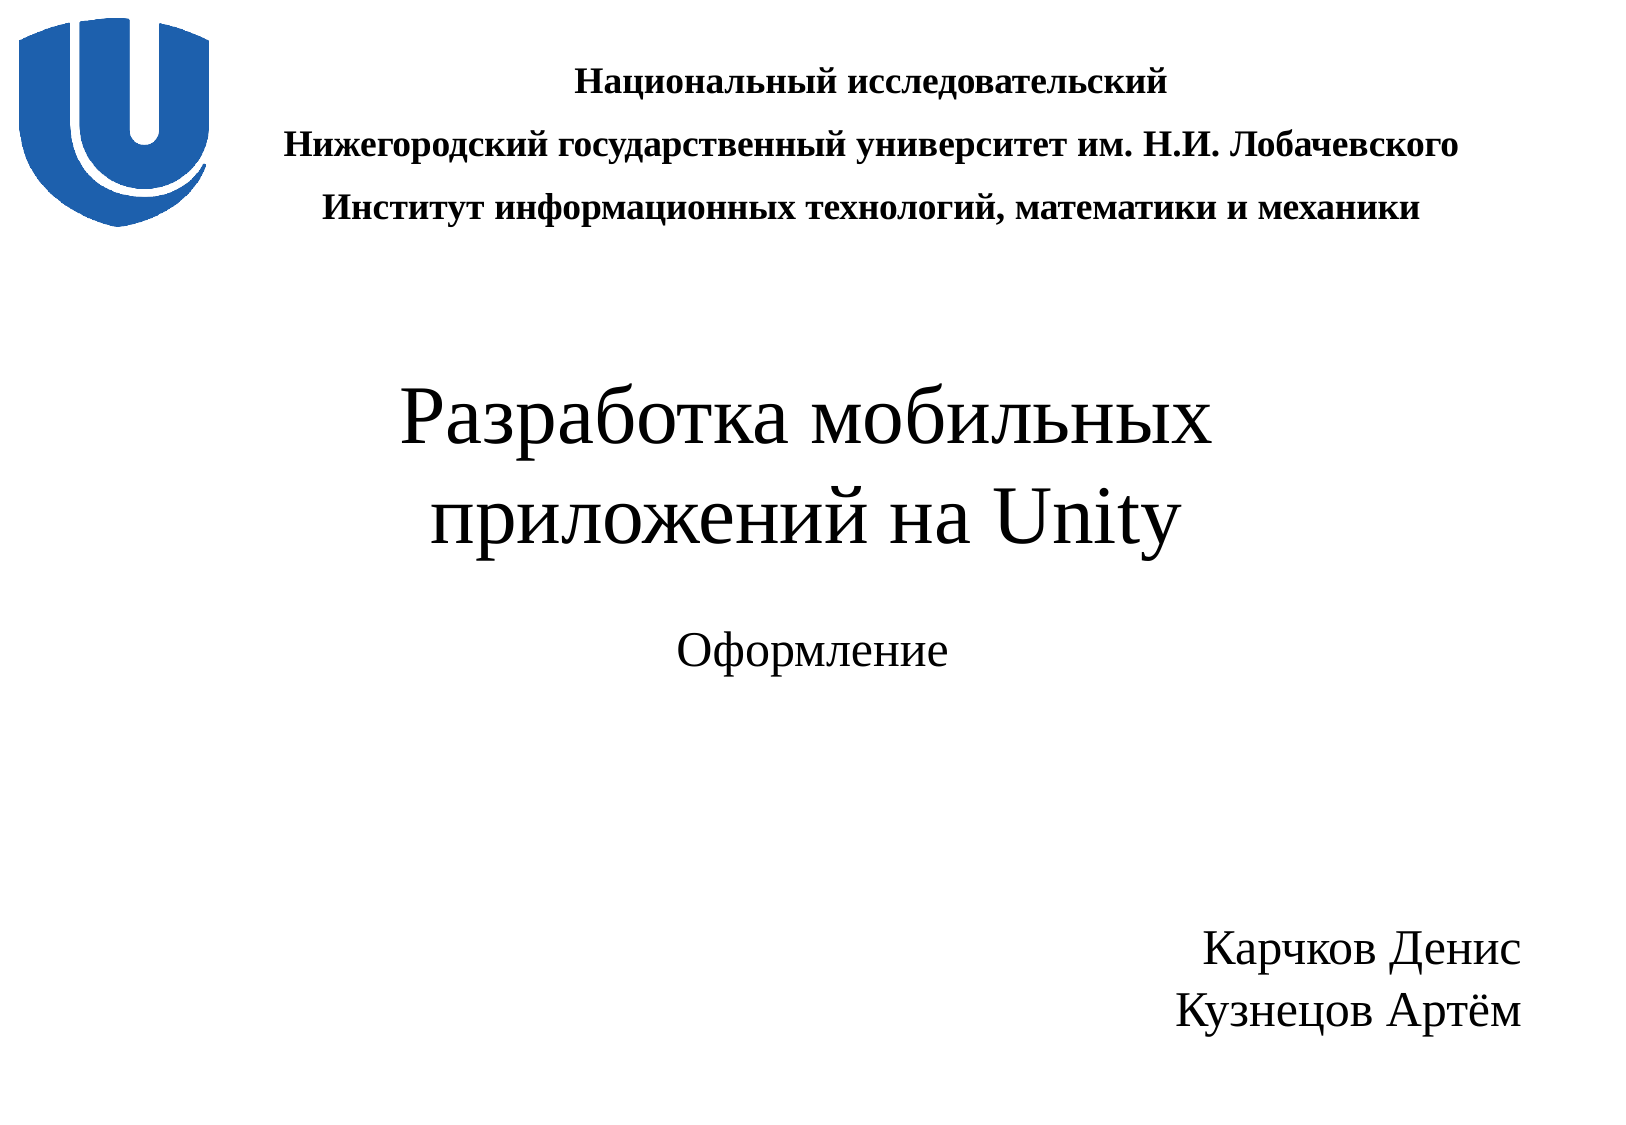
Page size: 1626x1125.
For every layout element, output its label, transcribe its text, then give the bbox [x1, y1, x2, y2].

text_box Оформление [312, 614, 1313, 677]
text_box Разработка мобильных приложений на Unity [306, 358, 1307, 561]
text_box Национальный исследовательский Нижегородский государственный университет им. Н.И. Лобачевского Институт информационных технологий, математики и механики [219, 35, 1522, 227]
picture [19, 18, 209, 228]
text_box Карчков Денис Кузнецов Артём [521, 912, 1522, 1037]
